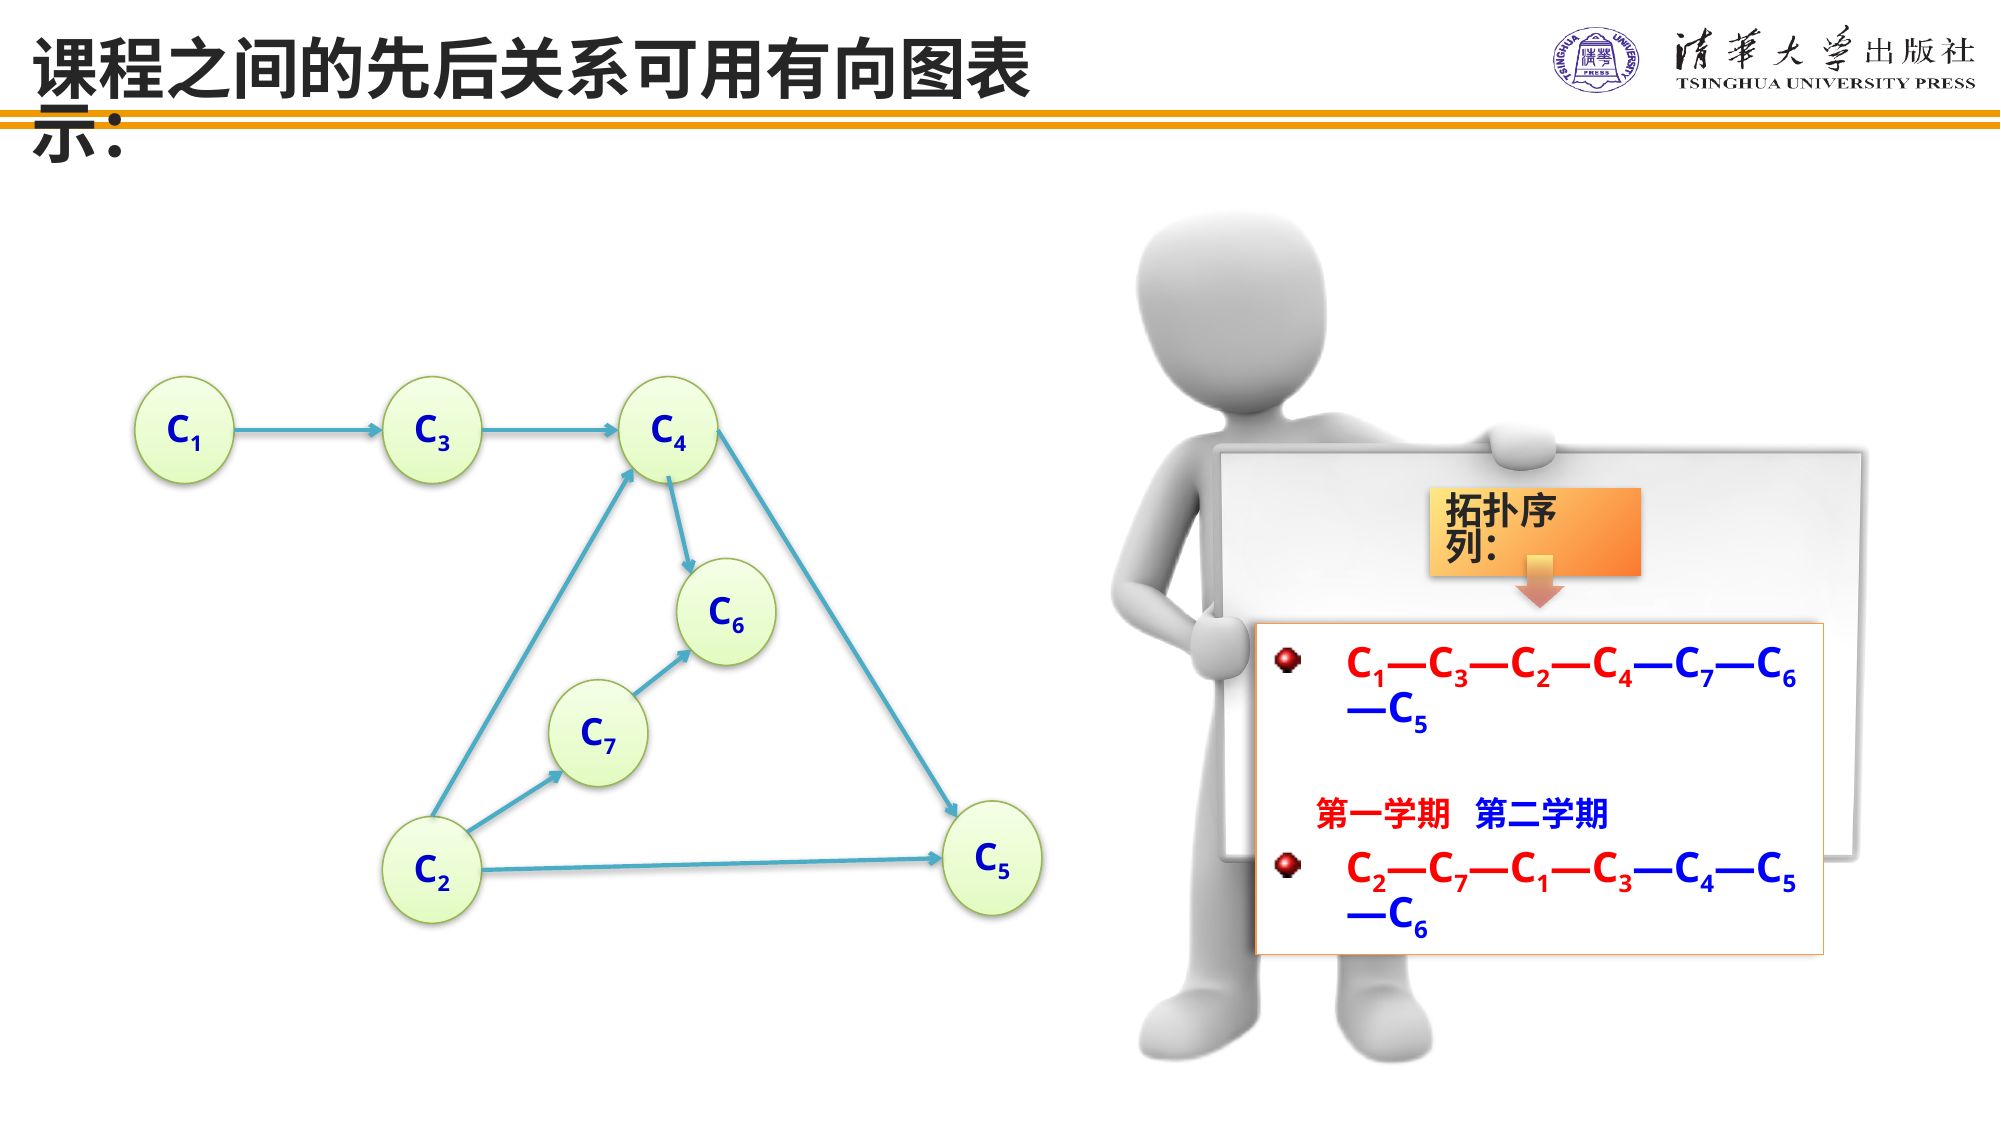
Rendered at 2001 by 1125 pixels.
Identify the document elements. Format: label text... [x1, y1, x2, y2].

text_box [134, 376, 1043, 924]
text_box 课程之间的先后关系可用有向图表示： [17, 34, 1160, 178]
picture [954, 0, 2001, 1125]
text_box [1255, 488, 1824, 906]
